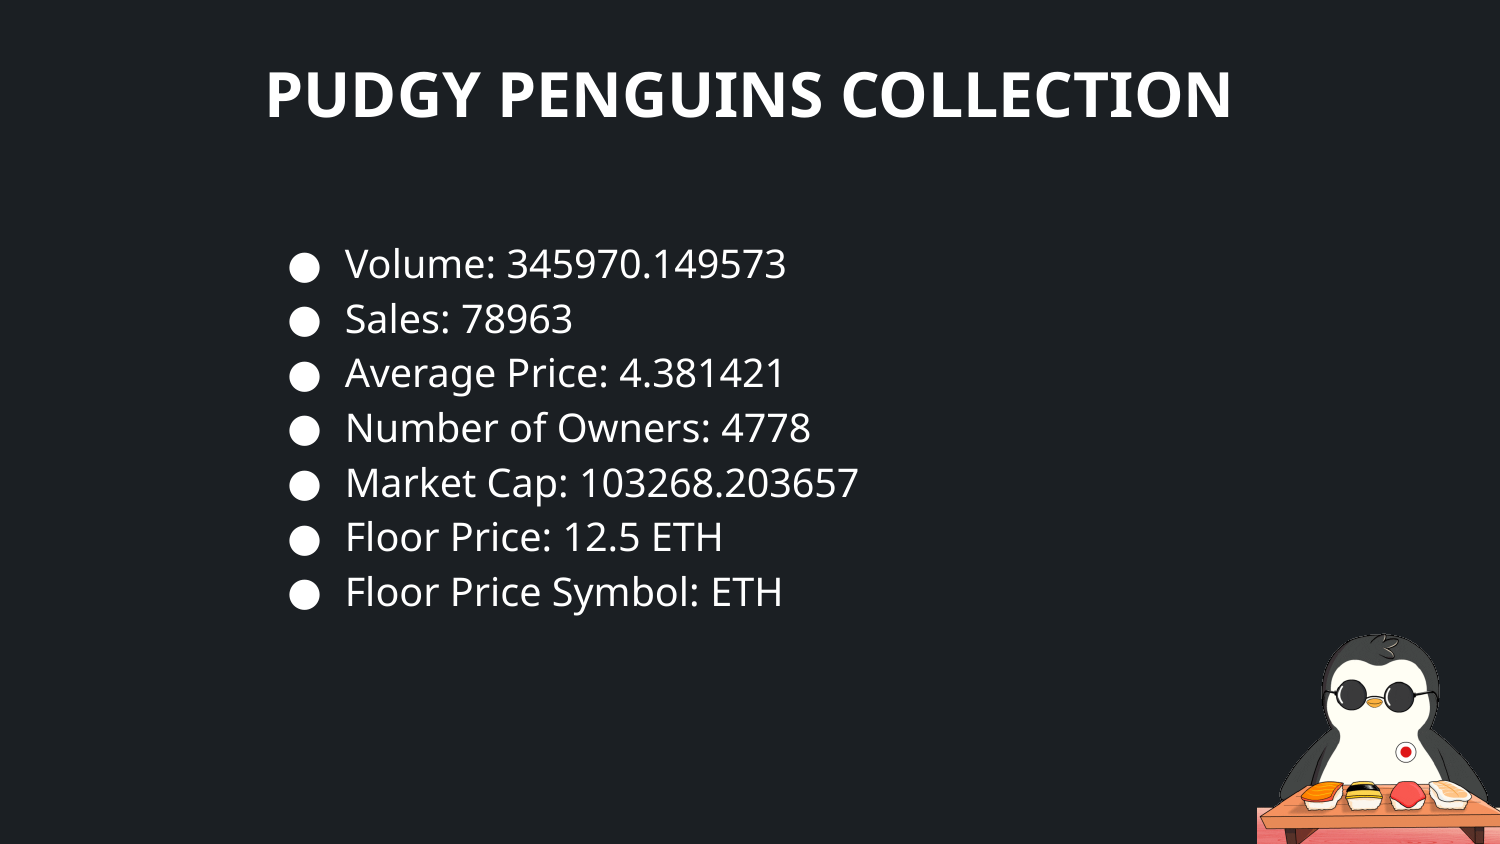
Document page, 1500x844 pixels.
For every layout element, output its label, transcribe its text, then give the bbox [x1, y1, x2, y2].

text_box PUDGY PENGUINS COLLECTION [0, 0, 1500, 185]
picture [1257, 600, 1500, 844]
text_box Volume: 345970.149573 Sales: 78963 Average Price: 4.381421 Number of Owners: 4778 Market Cap: 103268.203657 Floor Price: 12.5 ETH Floor Price Symbol: ETH [254, 217, 1246, 630]
